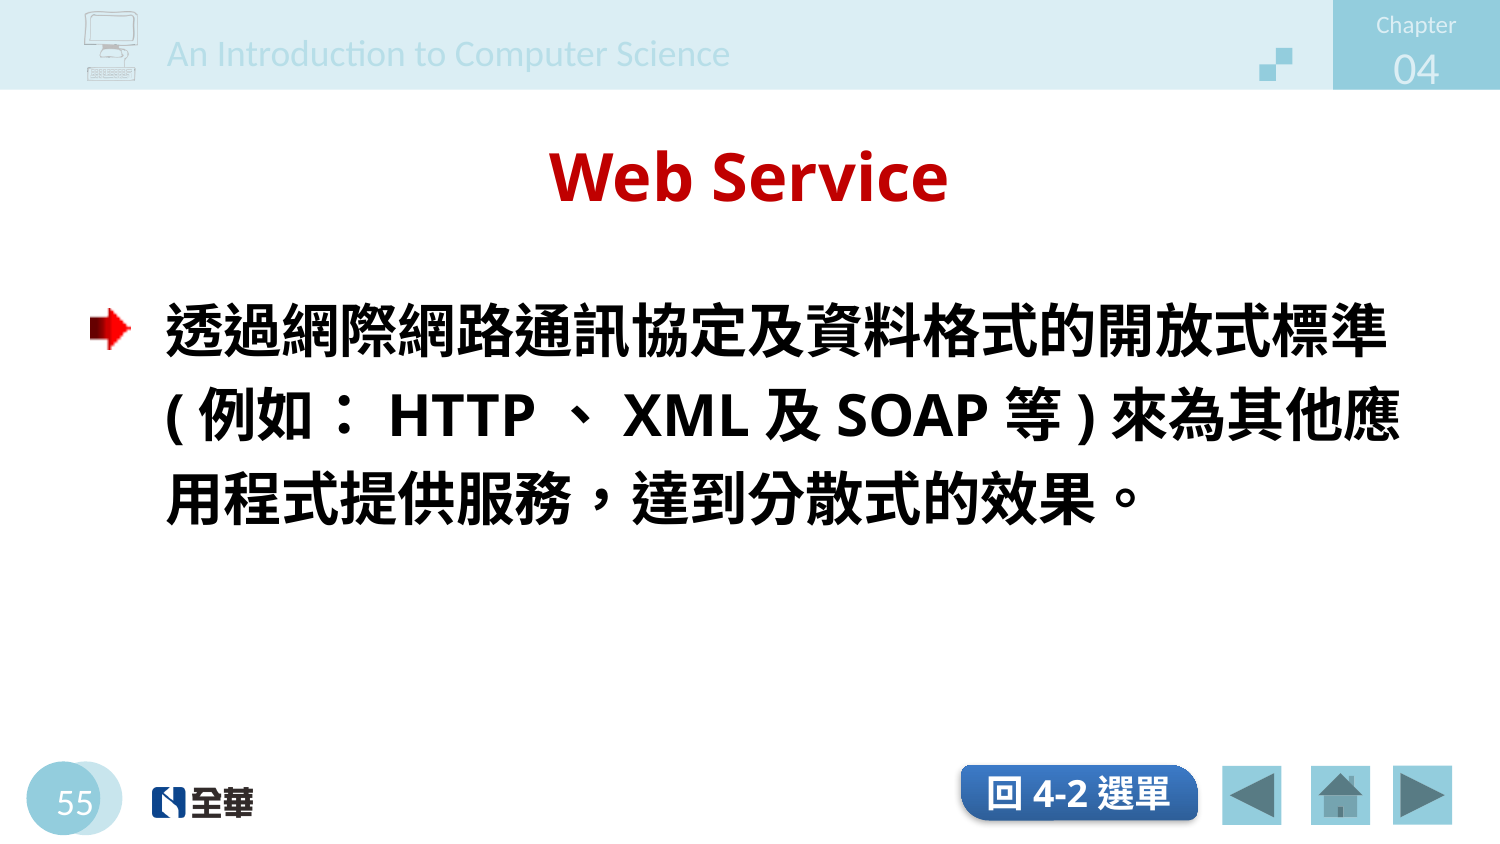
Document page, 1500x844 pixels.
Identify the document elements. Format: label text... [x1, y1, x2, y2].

picture [84, 11, 138, 81]
list 透過網際網路通訊協定及資料格式的開放式標準(例如：HTTP、XML及SOAP等)來為其他應用程式提供服務，達到分散式的效果。 [75, 272, 1425, 754]
picture [90, 308, 131, 350]
picture [152, 787, 253, 818]
title Web Service [75, 104, 1425, 245]
text_box 回4-2選單 [961, 765, 1198, 821]
